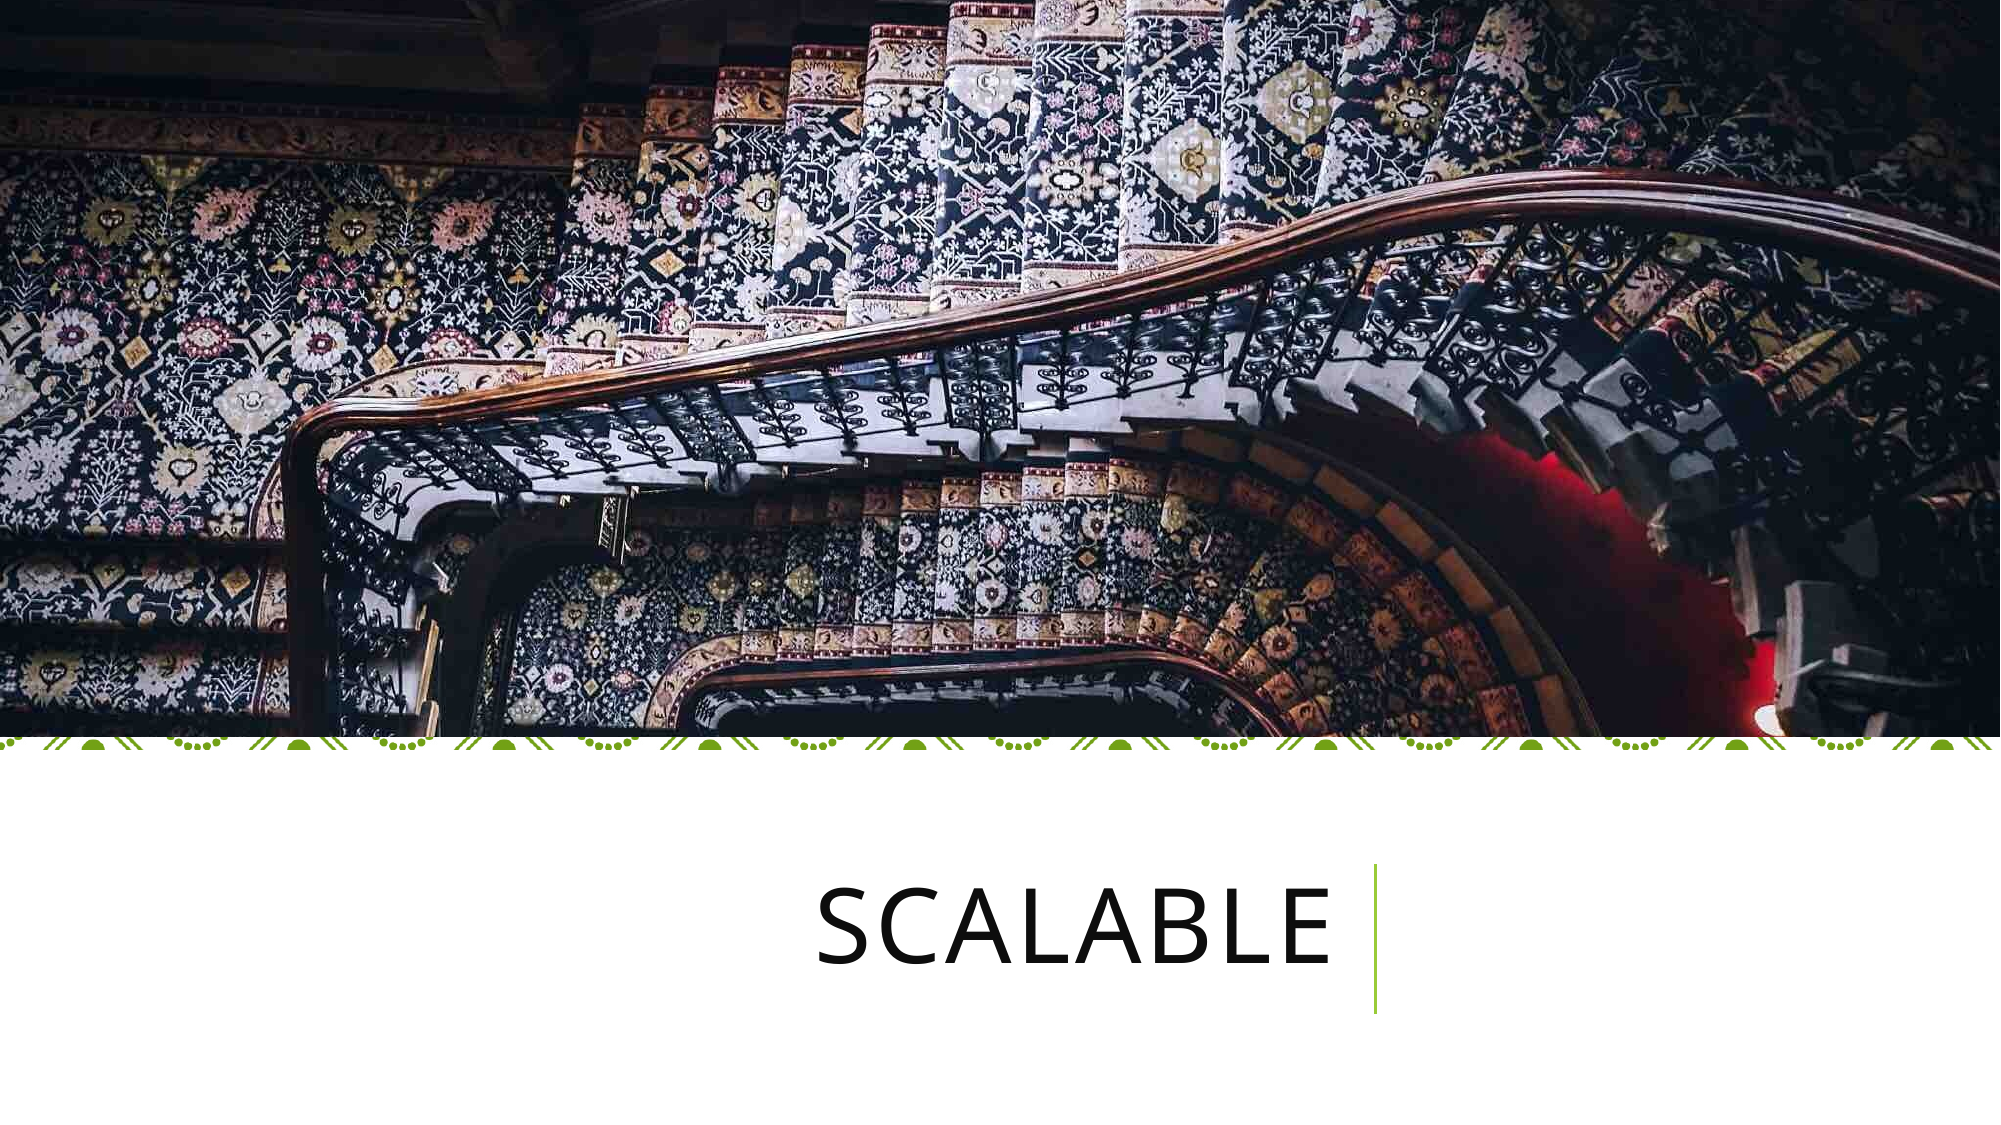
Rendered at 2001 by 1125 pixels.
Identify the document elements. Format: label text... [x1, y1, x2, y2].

picture [0, 0, 2000, 737]
text_box Scalable [74, 813, 1350, 1054]
